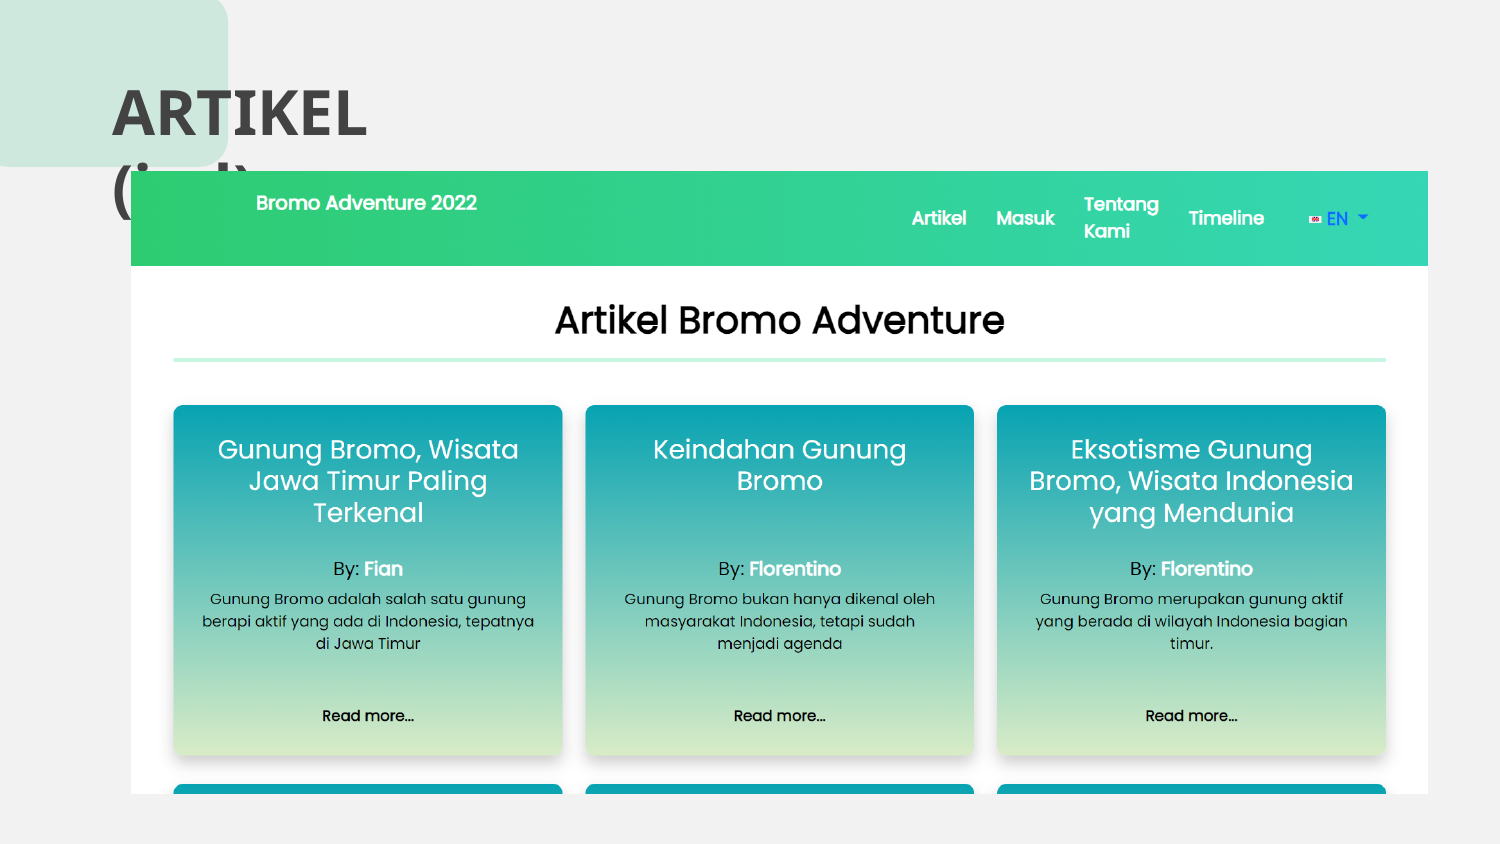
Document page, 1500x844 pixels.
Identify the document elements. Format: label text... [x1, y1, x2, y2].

title ARTIKEL (ind) [97, 58, 502, 172]
picture [131, 171, 1428, 794]
